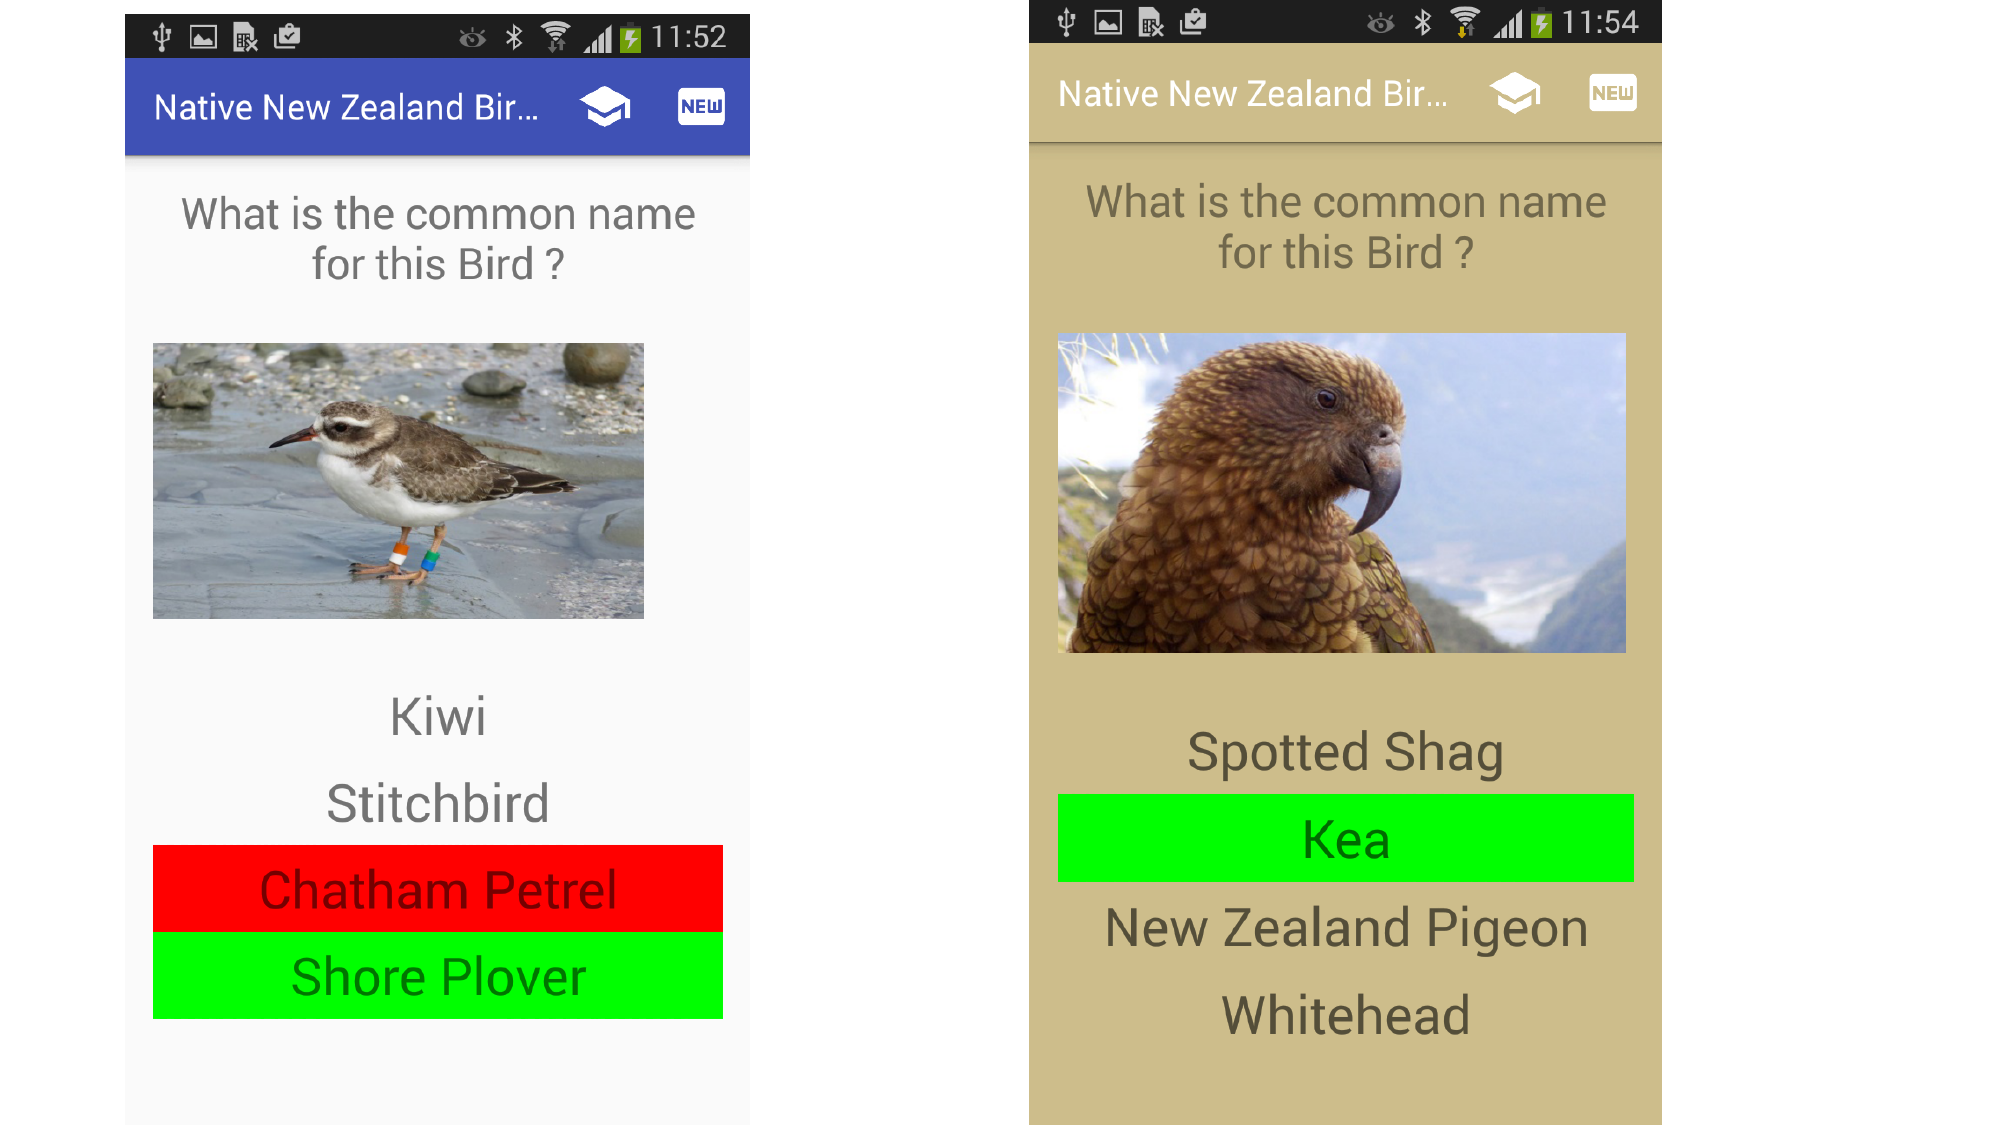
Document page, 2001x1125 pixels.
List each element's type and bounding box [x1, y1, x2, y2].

list [125, 15, 750, 1125]
picture [1029, 0, 1662, 1125]
